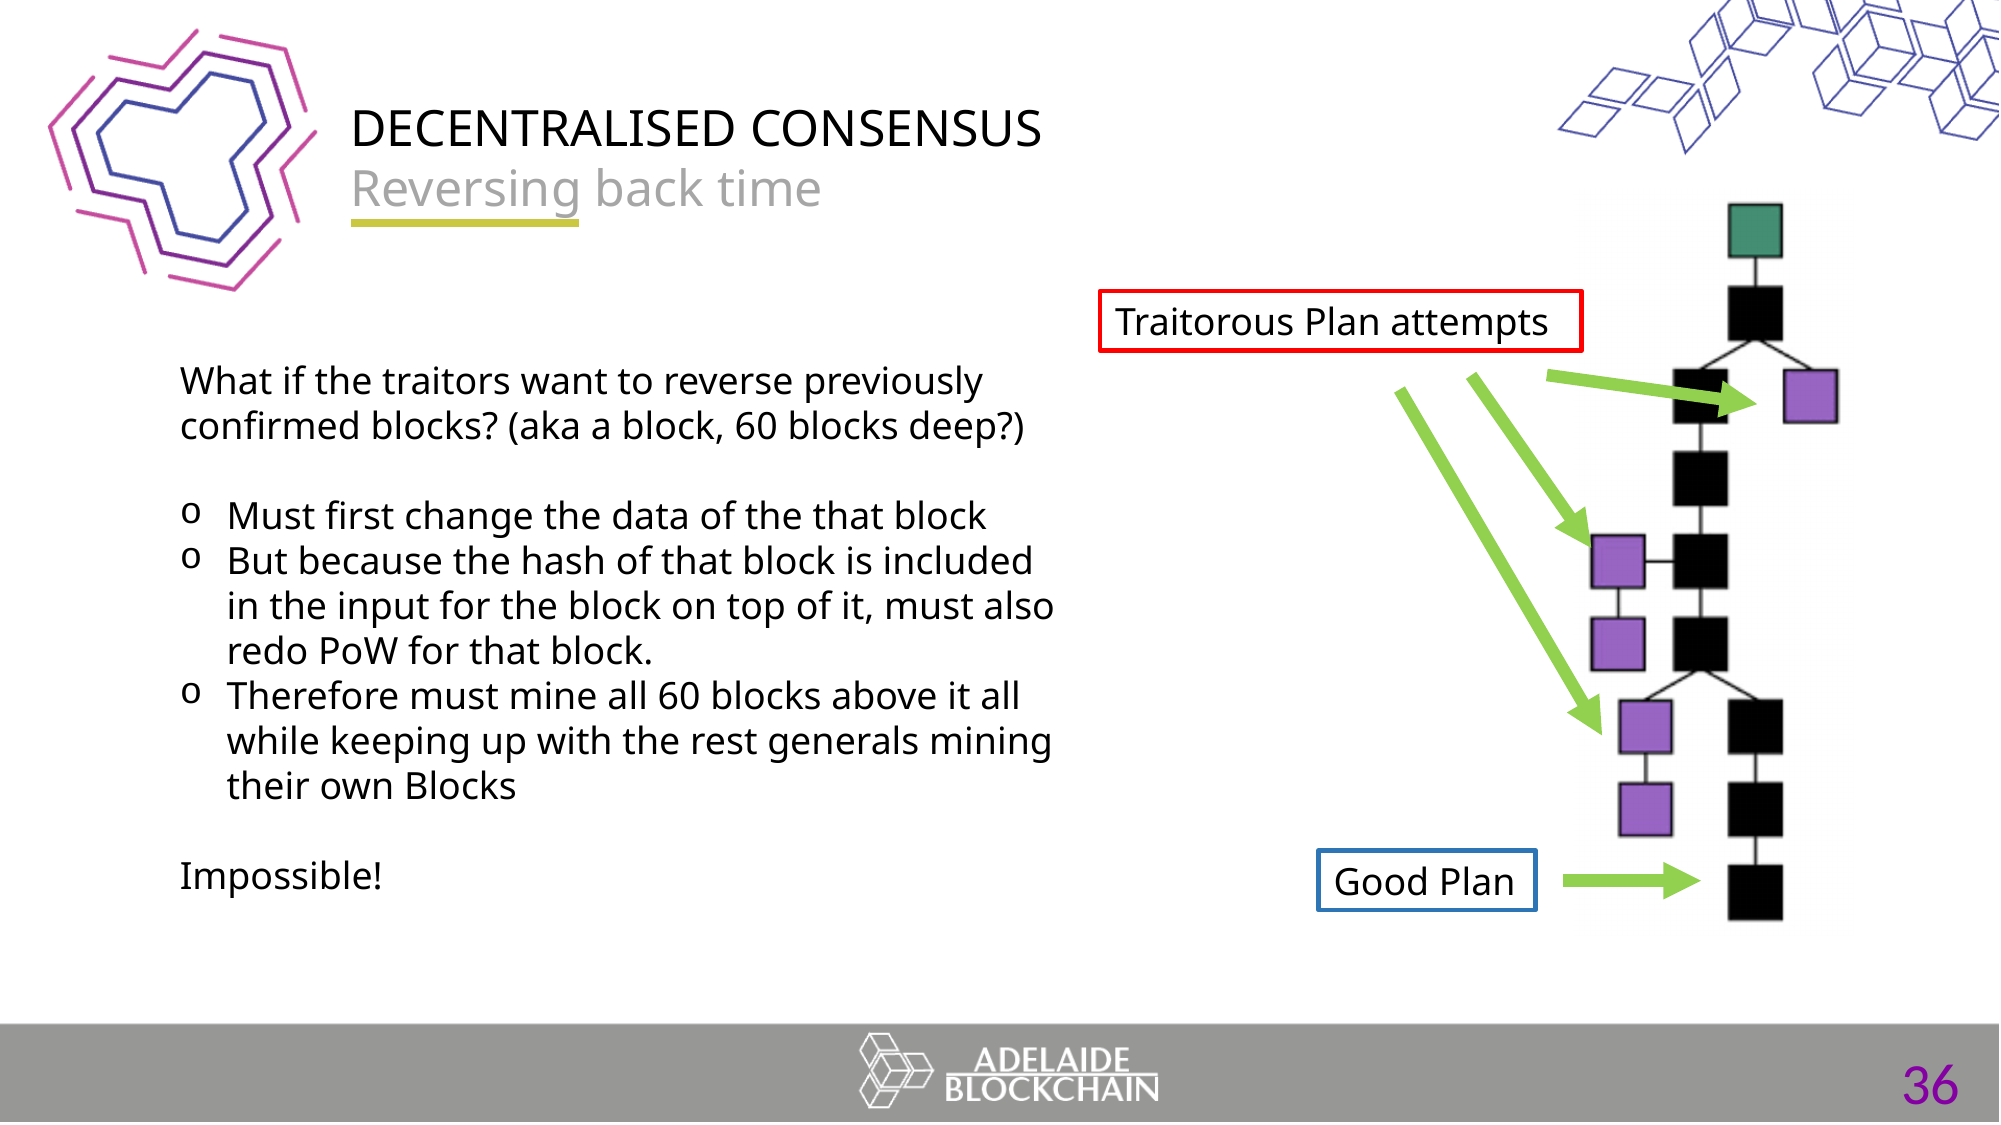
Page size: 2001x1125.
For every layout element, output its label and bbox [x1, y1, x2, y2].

picture [0, 0, 2000, 1122]
text_box [1546, 374, 1758, 405]
text_box [1399, 389, 1603, 736]
text_box [1471, 375, 1592, 389]
